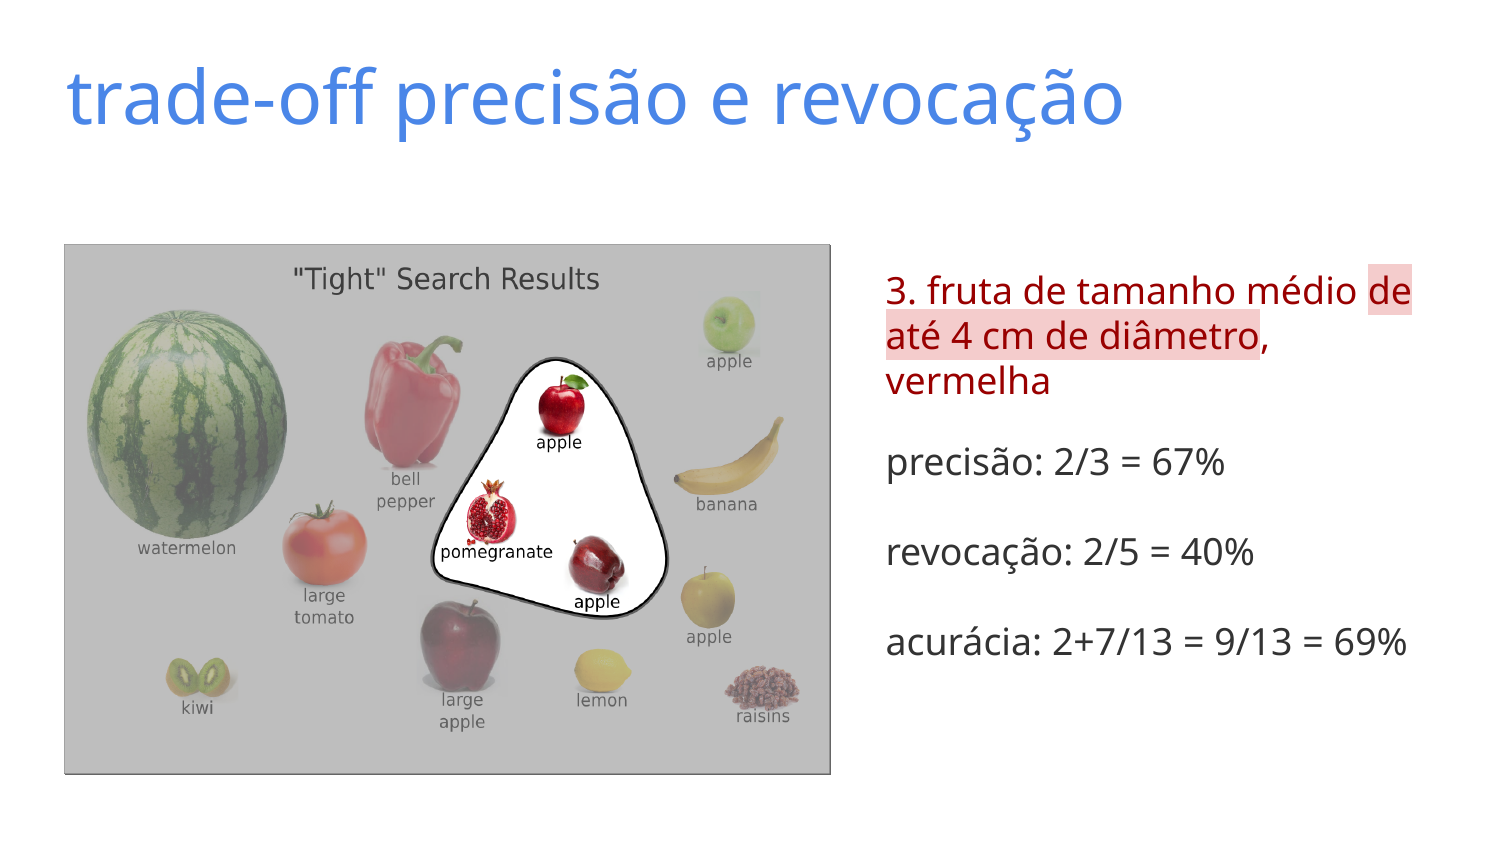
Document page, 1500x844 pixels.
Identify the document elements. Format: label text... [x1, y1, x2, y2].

picture [62, 242, 831, 775]
title trade-off precisão e revocação [51, 34, 1449, 196]
text_box 3. fruta de tamanho médio de até 4 cm de diâmetro, vermelha precisão: 2/3 = 67% revocação: 2/5 = 40% acurácia: 2+7/13 = 9/13 = 69% [870, 251, 1449, 744]
